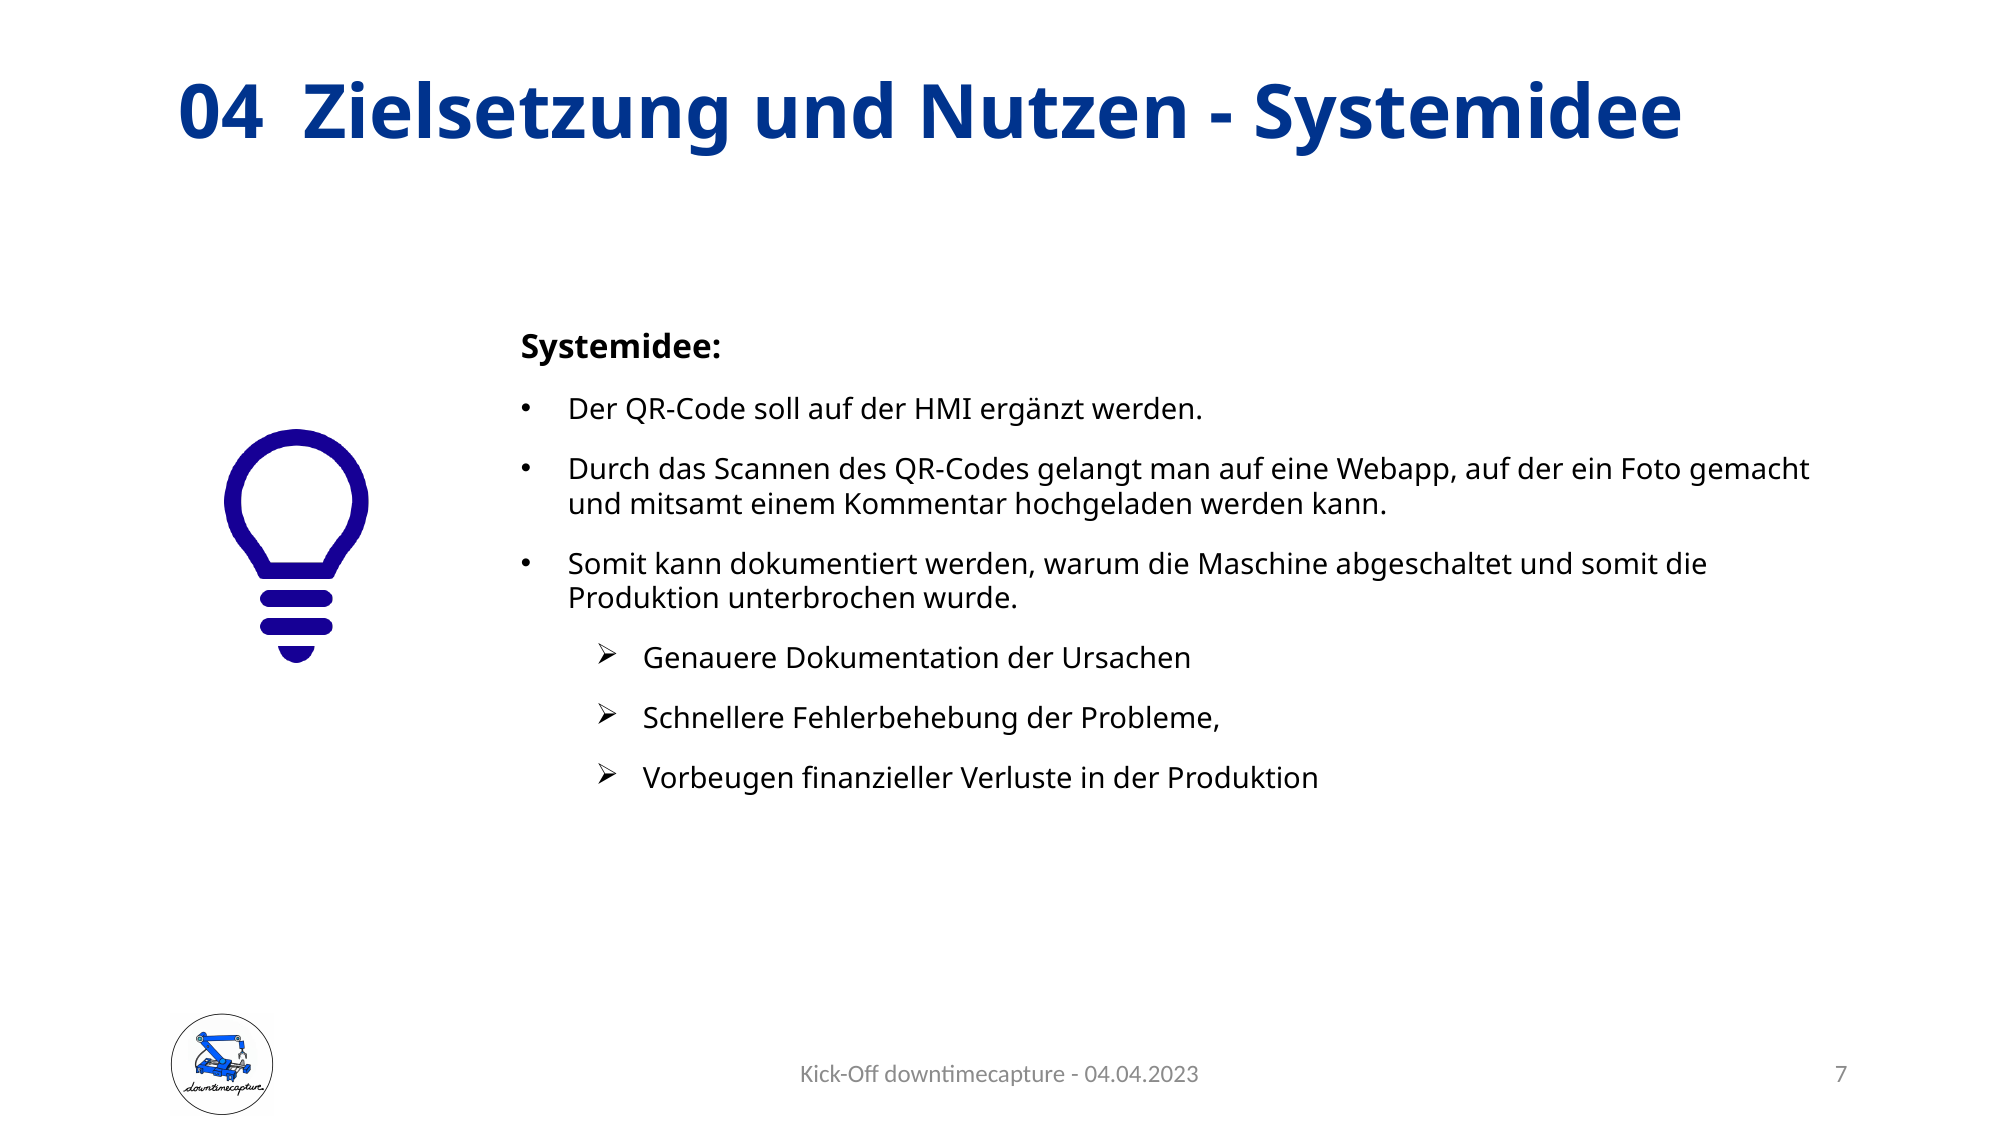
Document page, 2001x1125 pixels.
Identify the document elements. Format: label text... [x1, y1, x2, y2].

footer Kick-Off downtimecapture - 04.04.2023 [662, 1042, 1338, 1103]
picture [170, 1013, 274, 1116]
slide_number 7 [1412, 1042, 1863, 1103]
picture [163, 412, 429, 679]
text_box Systemidee: Der QR-Code soll auf der HMI ergänzt werden. Durch das Scannen des QR-Codes gelangt man auf eine Webapp, auf der ein Foto gemacht und mitsamt einem Kommentar hochgeladen werden kann. Somit kann dokumentiert werden, warum die Maschine abgeschaltet und somit die Produktion unterbrochen wurde. Genauere Dokumentation der Ursachen Schnellere Fehlerbehebung der Probleme, Vorbeugen finanzieller Verluste in der Produktion [506, 317, 1863, 803]
title 04 Zielsetzung und Nutzen - Systemidee [163, 70, 1838, 159]
